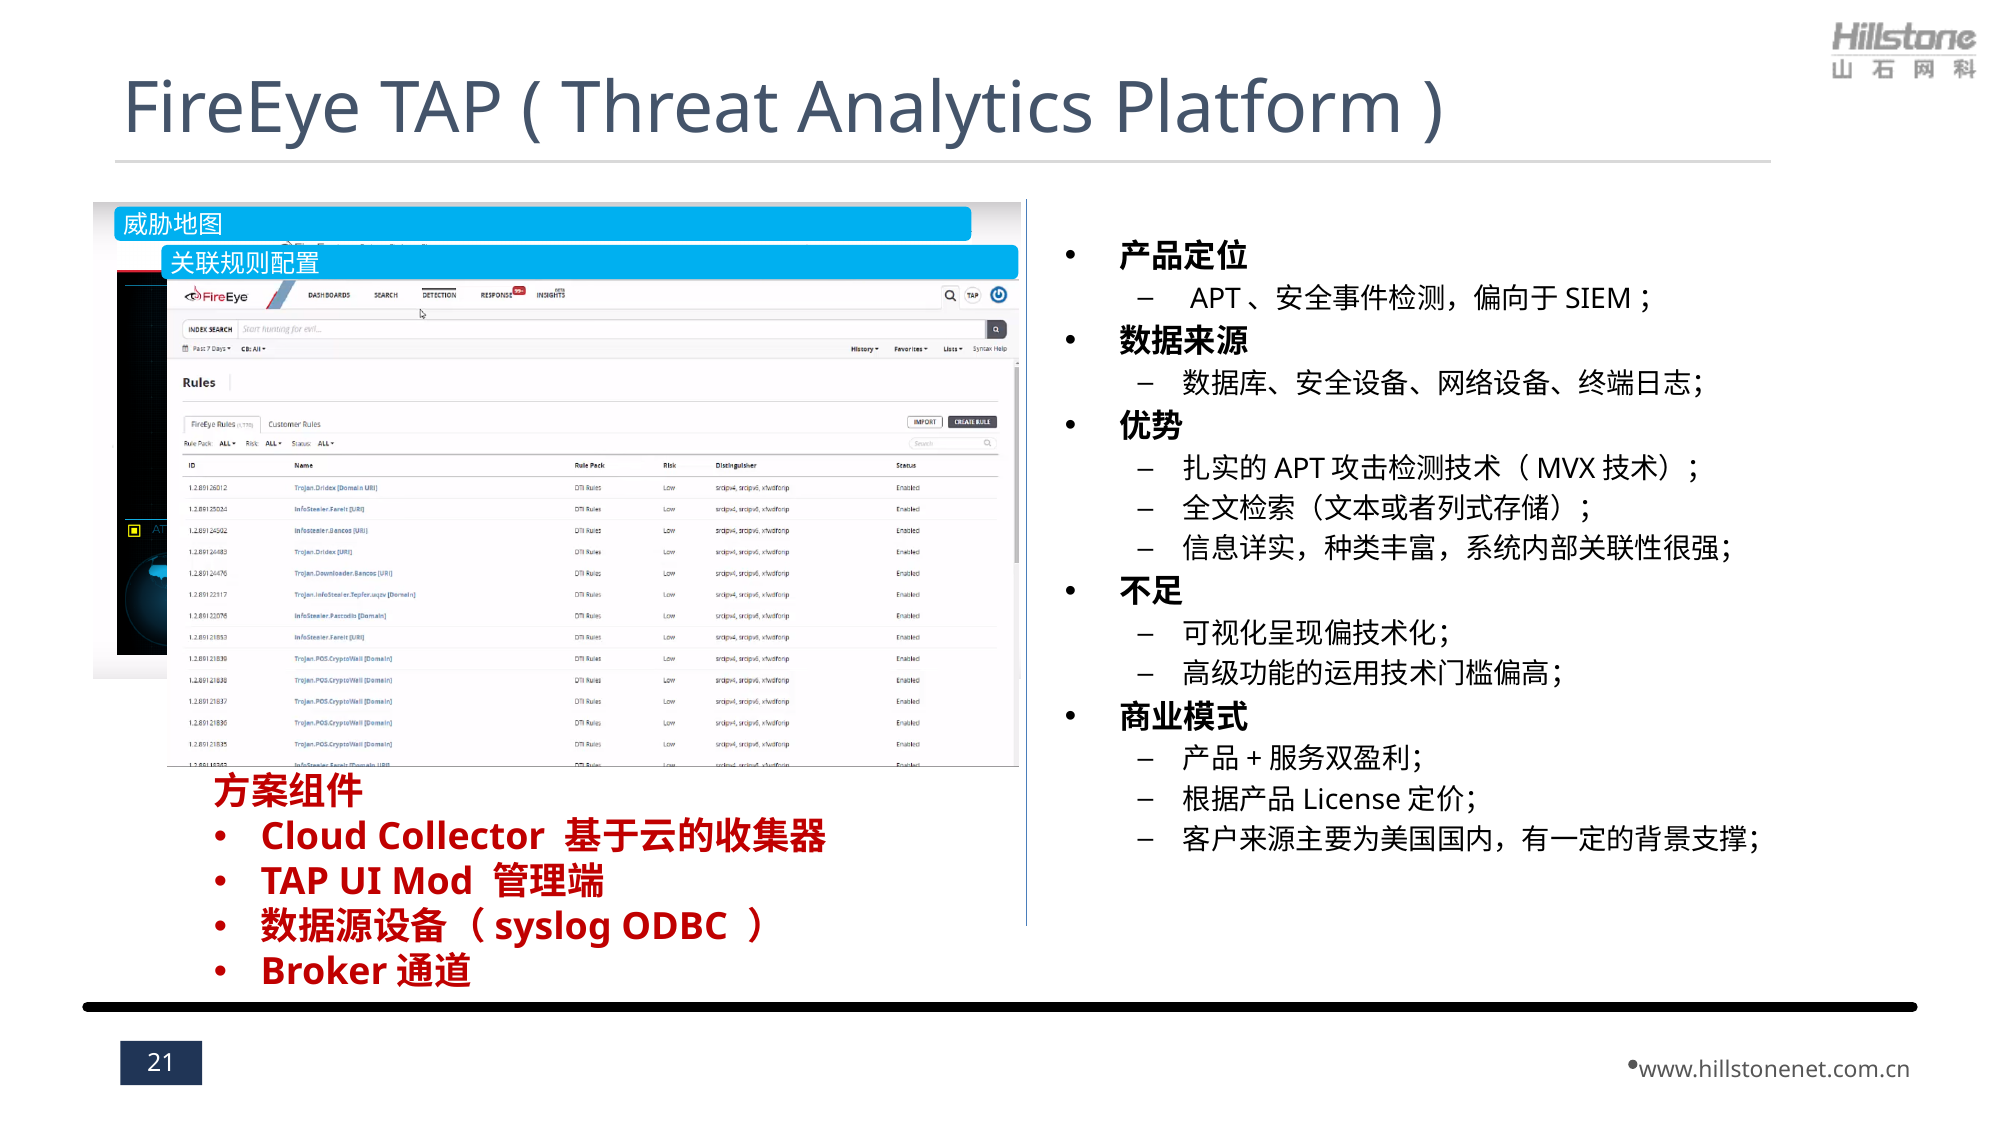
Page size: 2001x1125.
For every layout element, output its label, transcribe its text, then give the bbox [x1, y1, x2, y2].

picture [1817, 13, 1989, 85]
title FireEye TAP ( Threat Analytics Platform ) [114, 58, 1725, 160]
slide_number 21 [119, 1040, 203, 1086]
text_box 方案组件 Cloud Collector 基于云的收集器 TAP UI Mod 管理端 数据源设备（syslog ODBC ） Broker通道 [206, 768, 915, 1000]
picture [93, 202, 1021, 768]
text_box 产品定位 APT、安全事件检测，偏向于SIEM； 数据来源 数据库、安全设备、网络设备、终端日志； 优势 扎实的APT攻击检测技术（MVX技术）； 全文检索（文本或者列式存储）； 信息详实，种类丰富，系统内部关联性很强； 不足 可视化呈现偏技术化； 高级功能的运用技术门槛偏高； 商业模式 产品+服务双盈利； 根据产品License定价； 客户来源主要为美国国内，有一定的背景支撑； [1057, 228, 1914, 973]
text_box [114, 198, 972, 250]
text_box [161, 236, 1019, 288]
